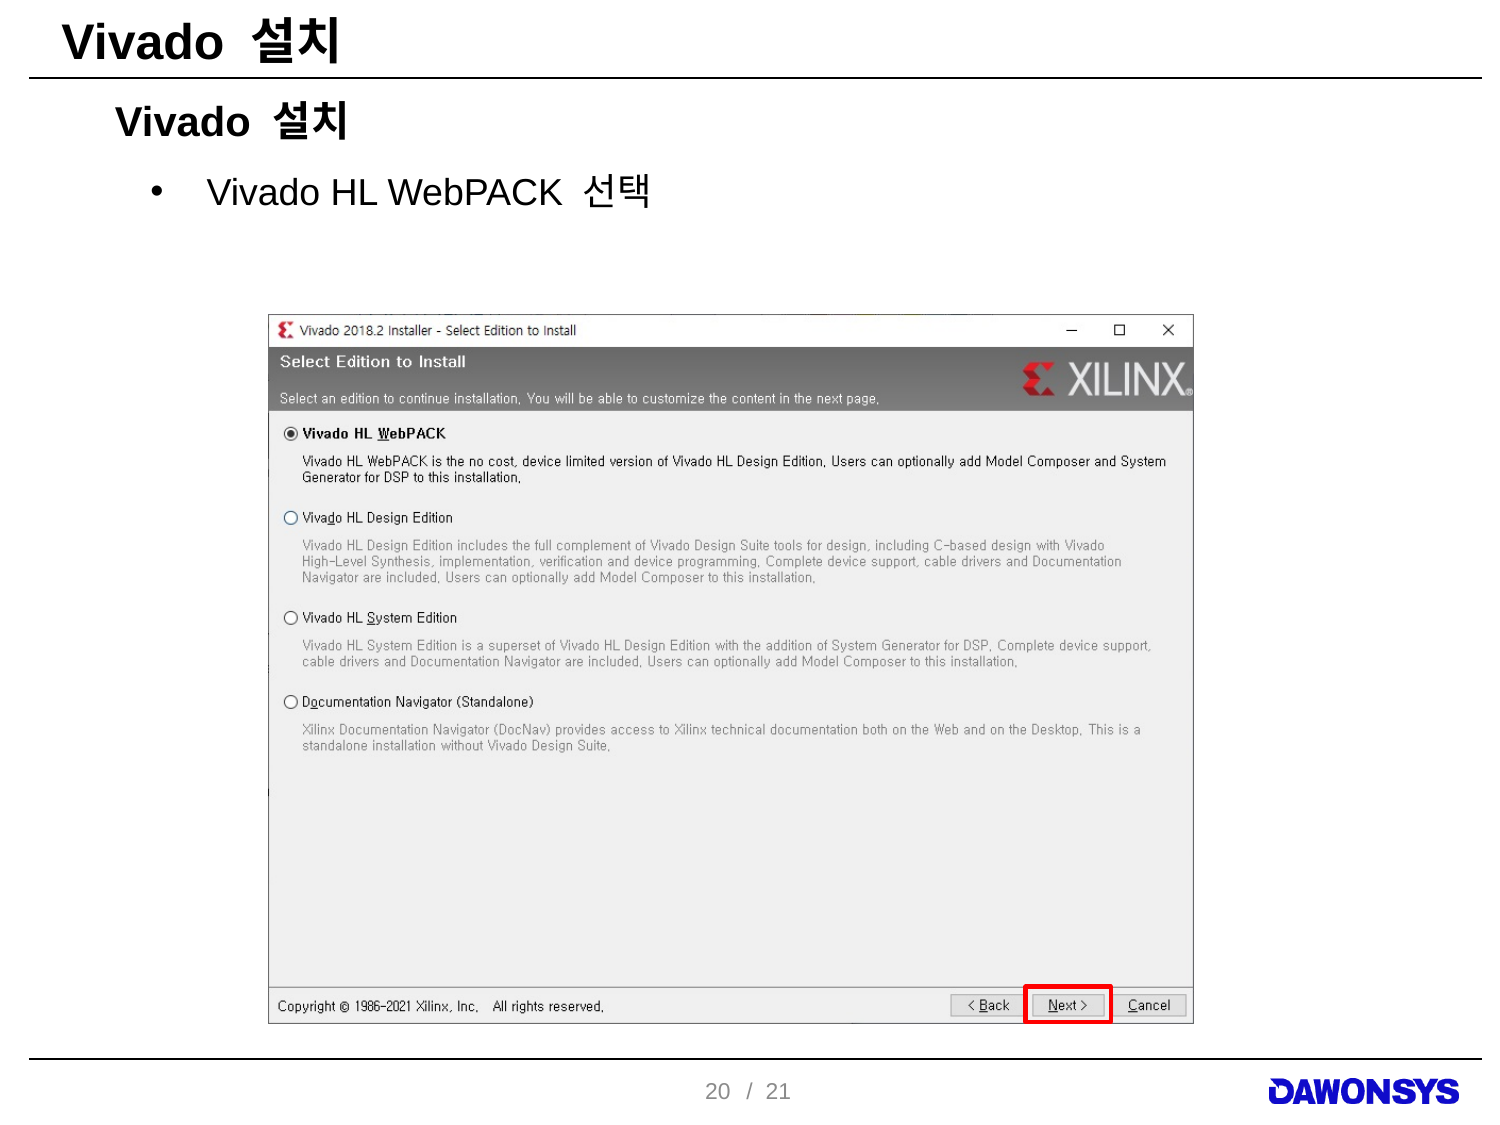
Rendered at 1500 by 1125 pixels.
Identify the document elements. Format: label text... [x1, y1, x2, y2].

picture [1269, 1078, 1459, 1104]
title Vivado 설치 [46, 7, 1447, 72]
picture [268, 314, 1195, 1024]
list Vivado HL WebPACK 선택 [135, 160, 1436, 1059]
list Vivado 설치 [100, 90, 1483, 149]
footer / 21 [746, 1071, 1207, 1109]
slide_number 20 [395, 1071, 746, 1109]
